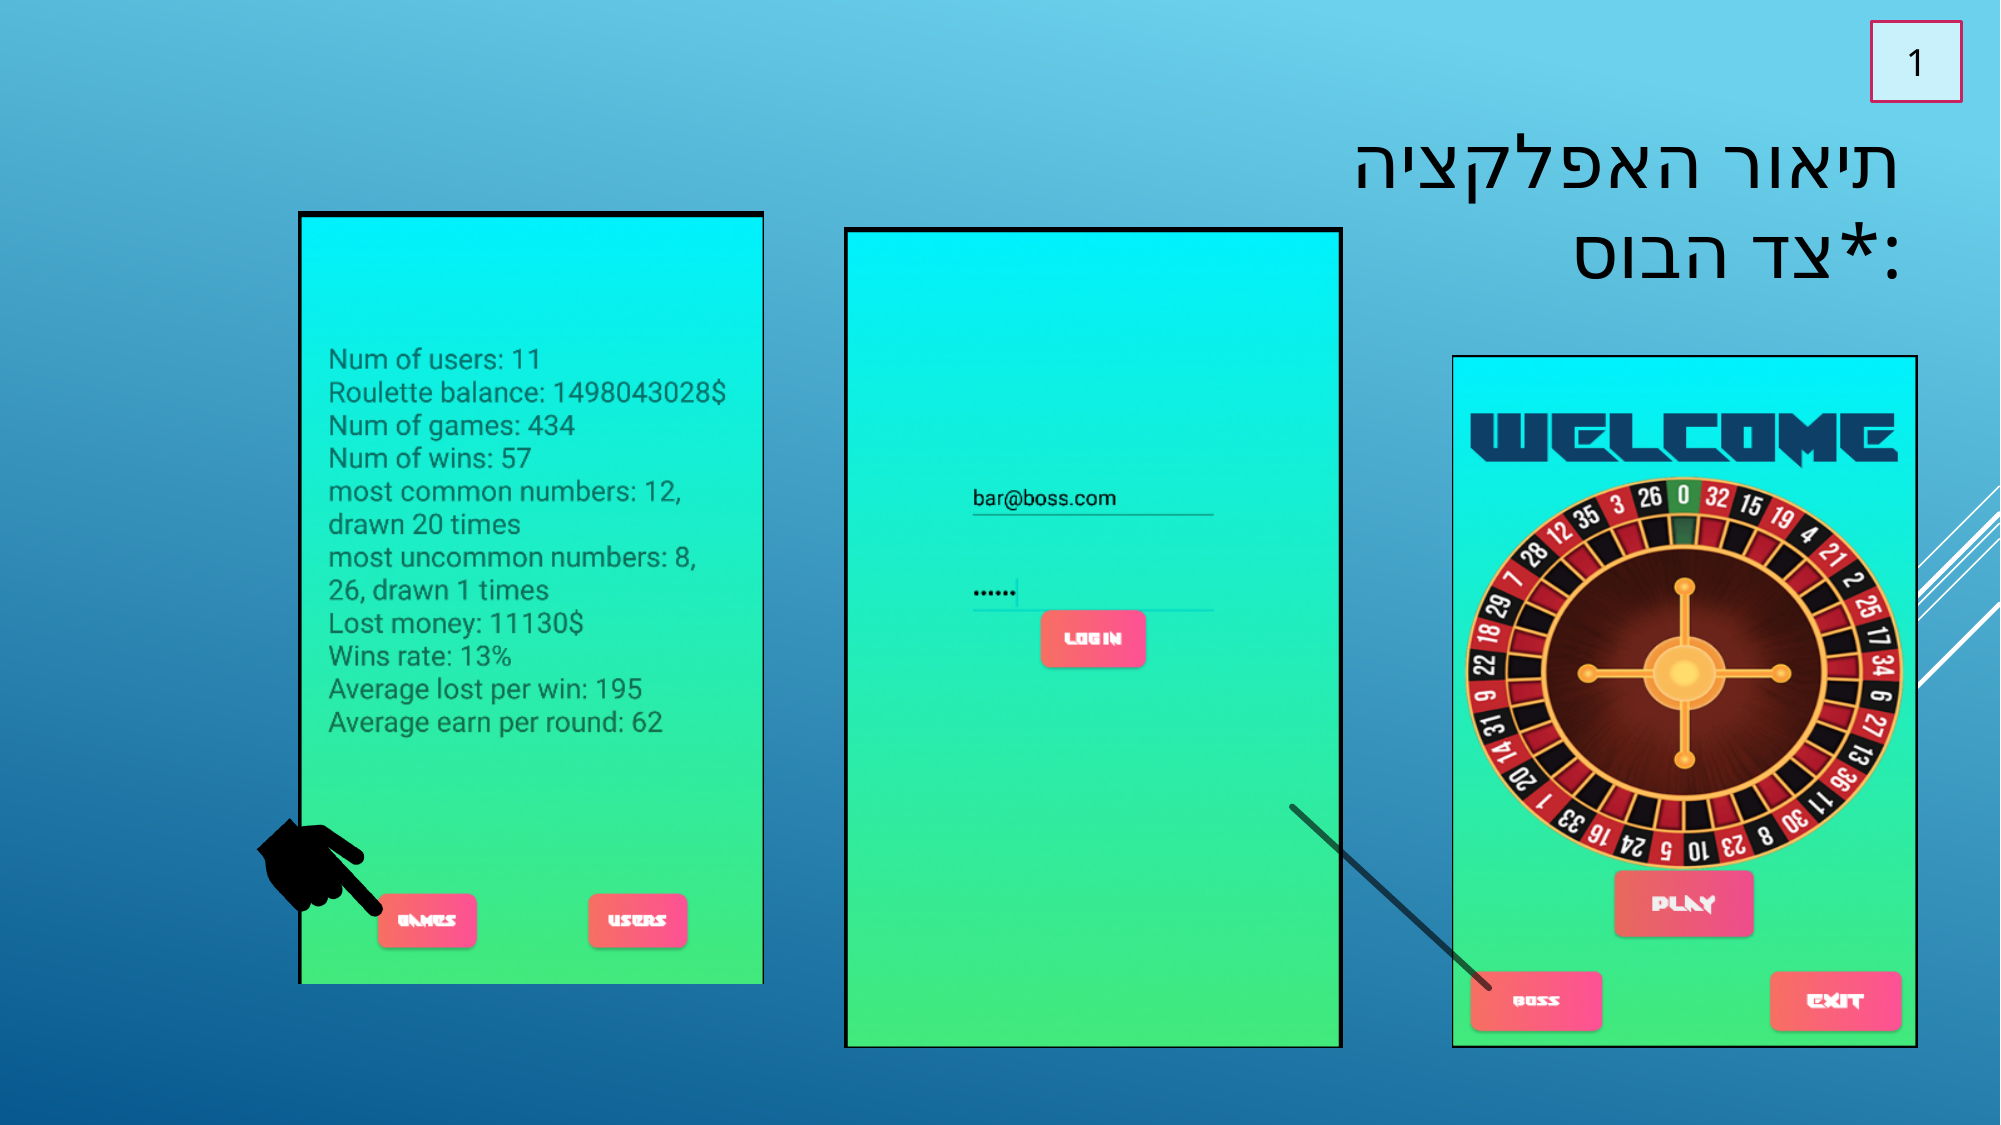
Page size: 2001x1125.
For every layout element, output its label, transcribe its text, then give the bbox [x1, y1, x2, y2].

title תיאור האפלקציה *צד הבוס: [112, 106, 1918, 984]
picture [218, 211, 765, 984]
picture [844, 227, 1344, 1048]
text_box 1 [1870, 20, 1963, 103]
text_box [1291, 806, 1490, 989]
picture [1451, 355, 1918, 1048]
